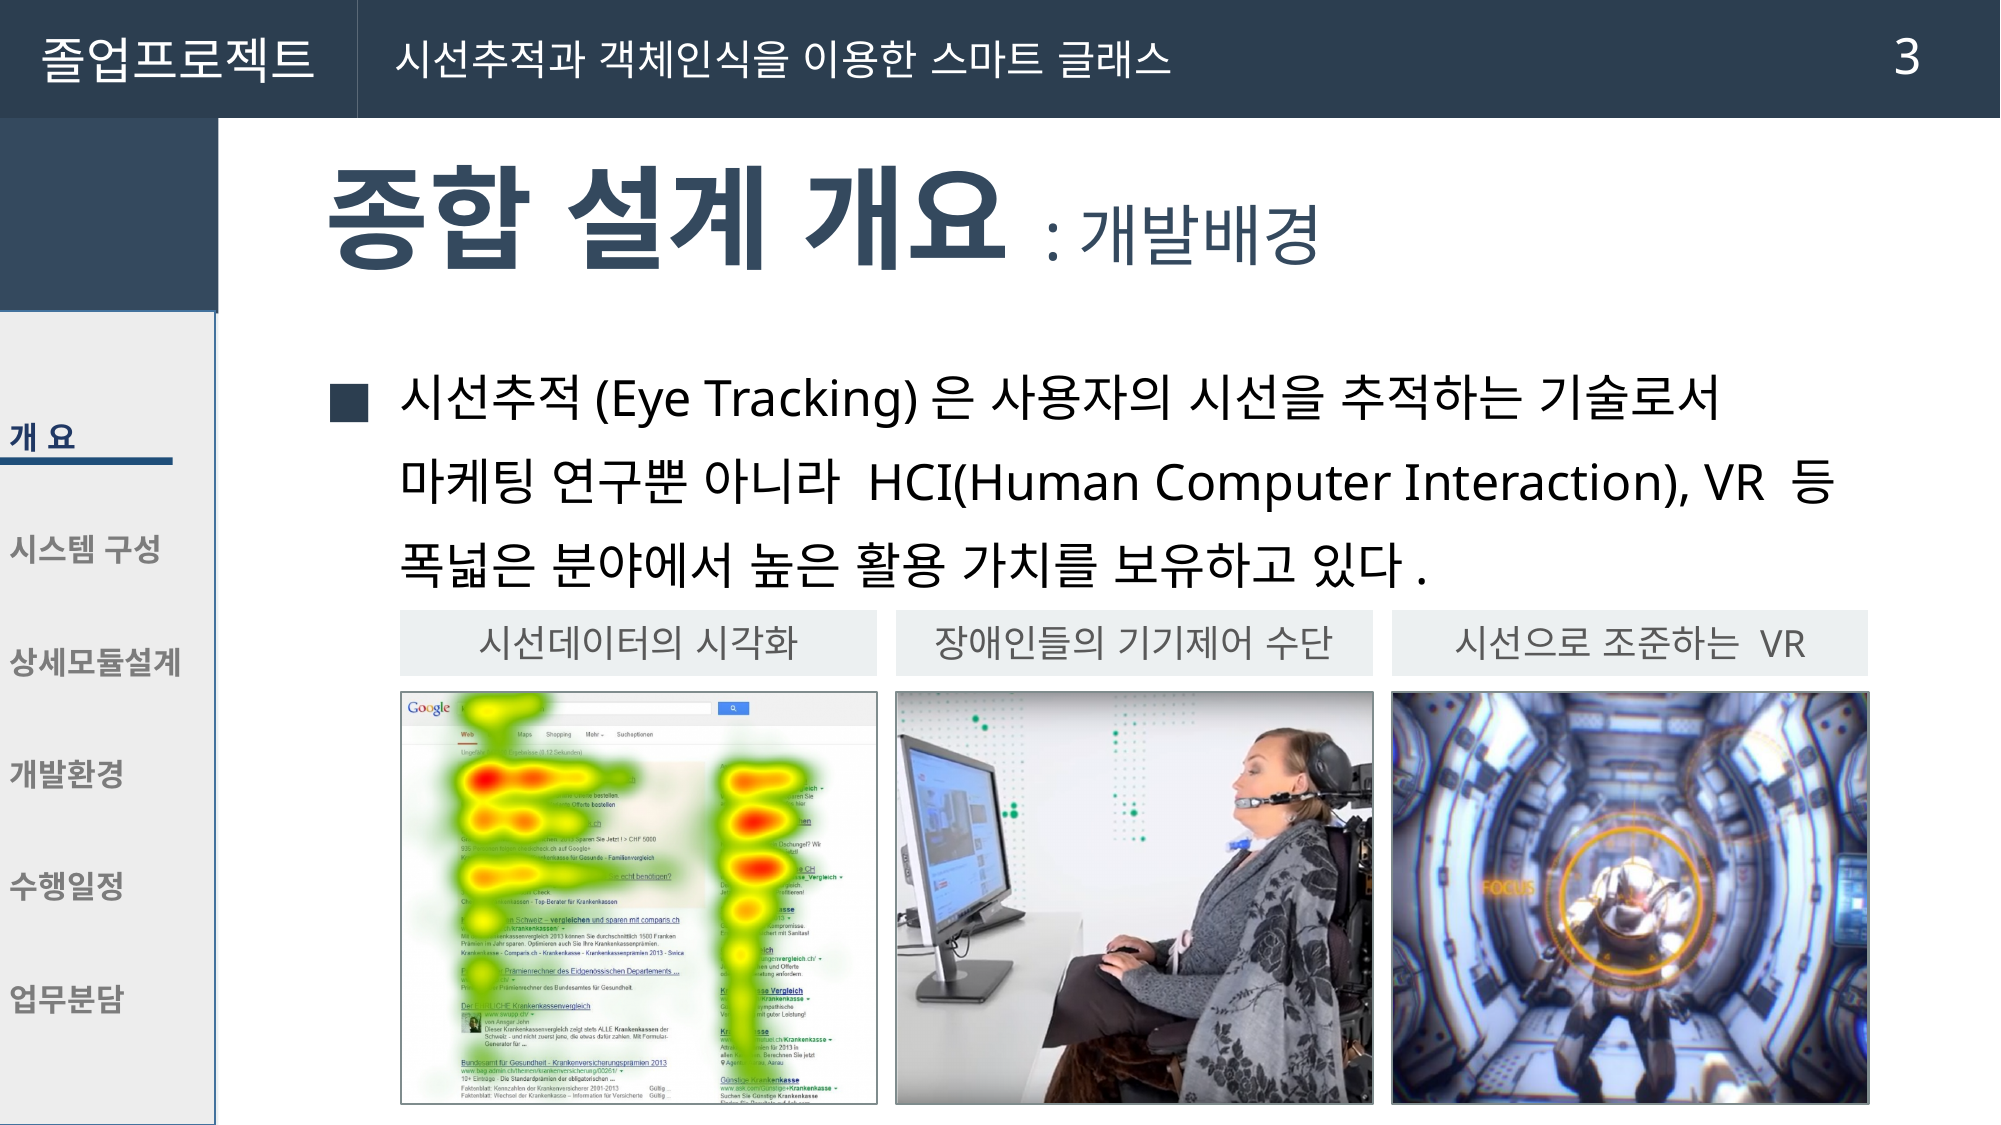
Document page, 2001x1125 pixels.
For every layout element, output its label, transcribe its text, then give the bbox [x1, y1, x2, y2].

title 종합 설계 개요 :개발배경 [310, 118, 1908, 314]
text_box [0, 456, 174, 466]
text_box 시선추적(Eye Tracking)은 사용자의 시선을 추적하는 기술로서 마케팅 연구뿐 아니라 HCI(Human Computer Interaction), VR 등 폭넓은 분야에서 높은 활용 가치를 보유하고 있다. [310, 335, 1969, 1104]
list 시선추적과 객체인식을 이용한 스마트 글래스 [358, 0, 1816, 119]
text_box 개 요 시스템 구성 상세모듈설계 개발환경 수행일정 업무분담 [0, 310, 216, 1125]
list 졸업프로젝트 [0, 0, 358, 119]
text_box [401, 610, 1868, 1104]
